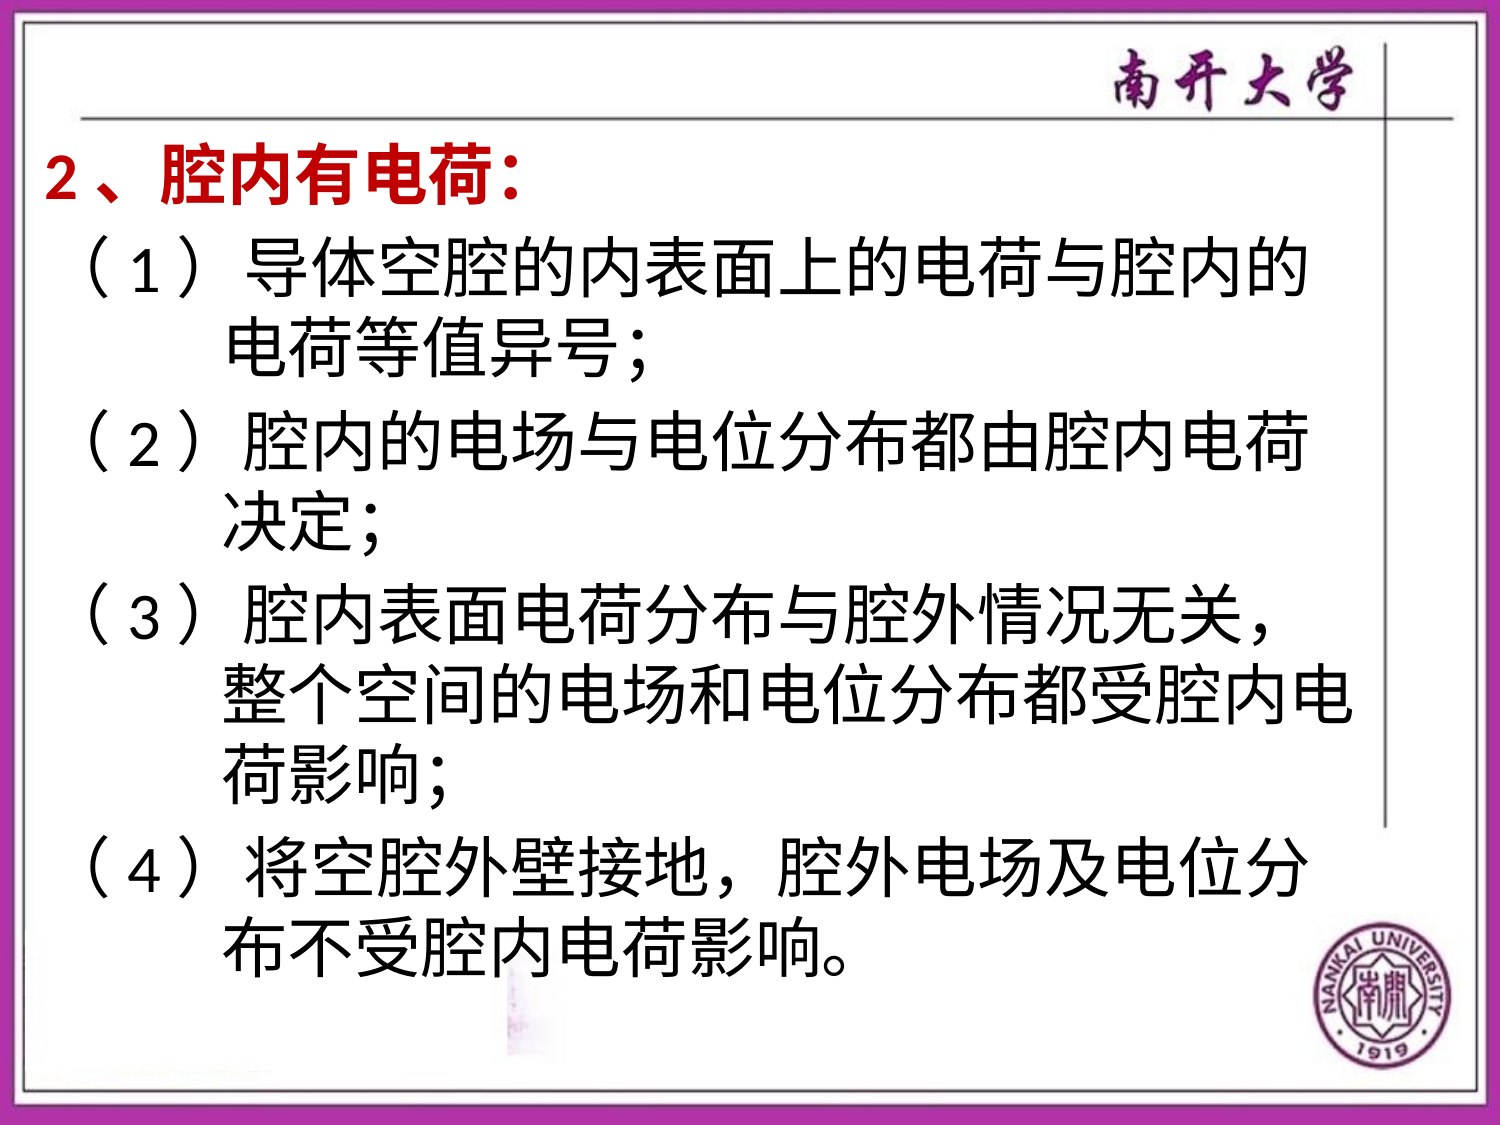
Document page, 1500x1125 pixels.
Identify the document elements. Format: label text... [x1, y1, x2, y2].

list 2、腔内有电荷： （1）导体空腔的内表面上的电荷与腔内的电荷等值异号； （2）腔内的电场与电位分布都由腔内电荷决定； （3）腔内表面电荷分布与腔外情况无关，整个空间的电场和电位分布都受腔内电荷影响； （4）将空腔外壁接地，腔外电场及电位分布不受腔内电荷影响。 [29, 125, 1377, 1083]
picture [0, 0, 1500, 1125]
